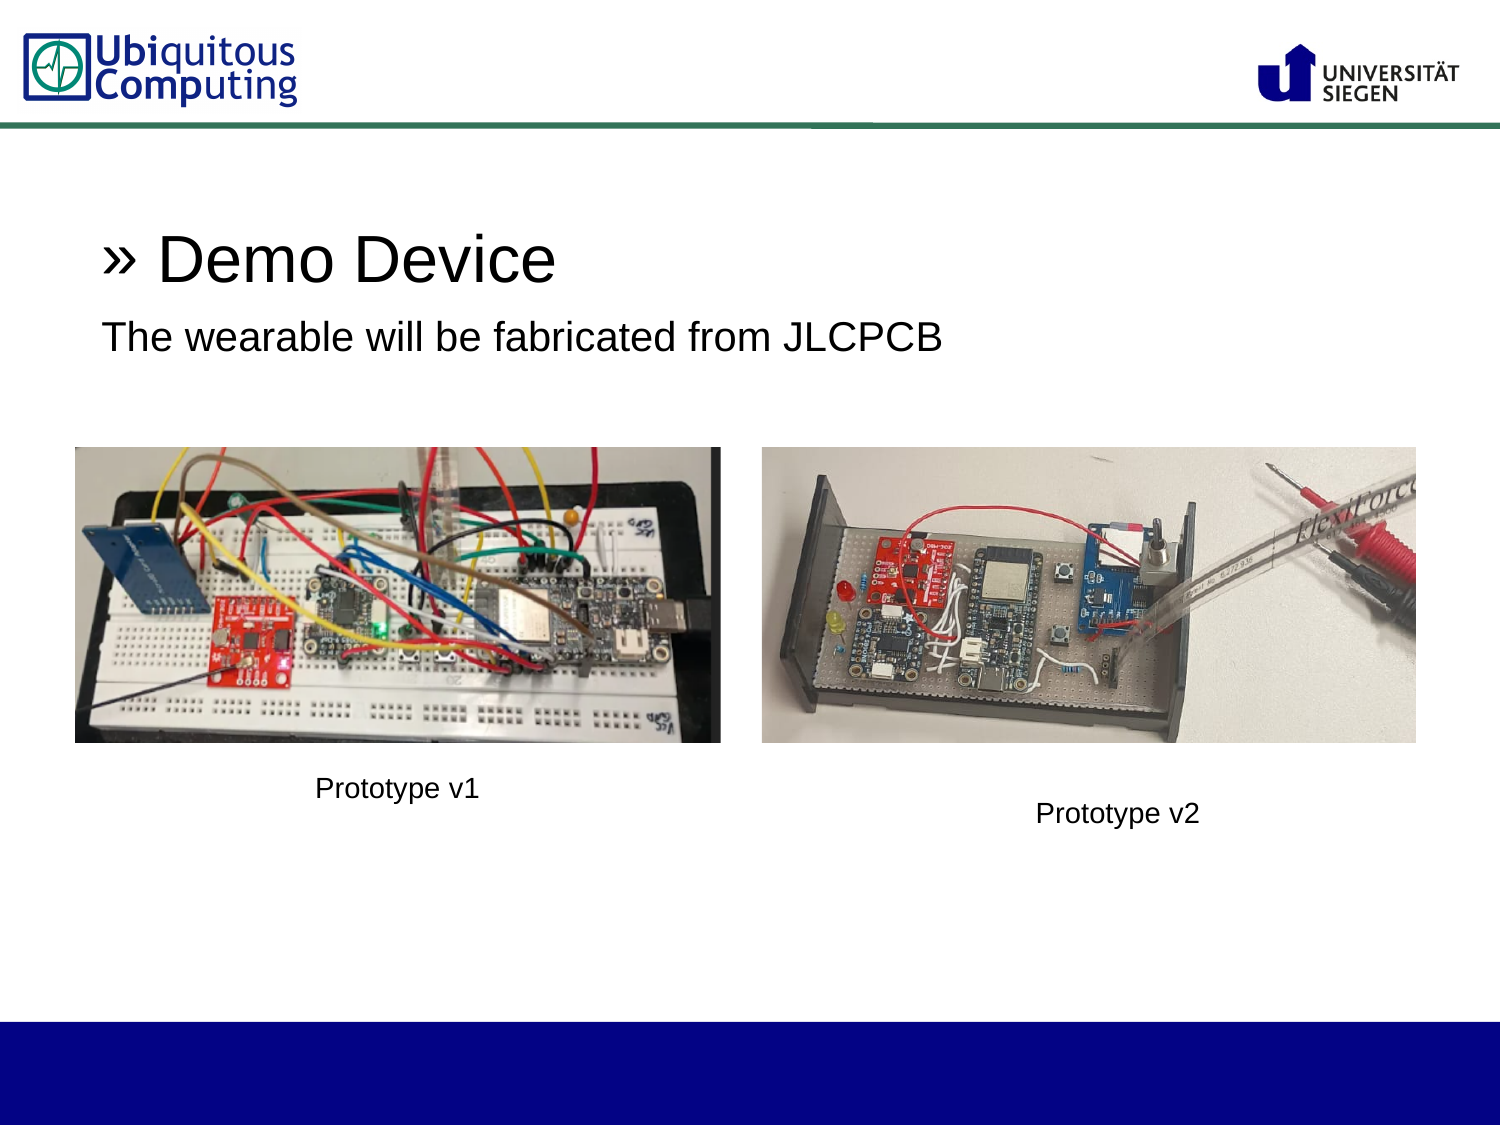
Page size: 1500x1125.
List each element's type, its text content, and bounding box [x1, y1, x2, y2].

picture [1257, 42, 1460, 102]
text_box Prototype v2 [1020, 787, 1216, 837]
picture [75, 271, 721, 918]
picture [17, 27, 302, 114]
list Demo Device The wearable will be fabricated from JLCPCB [75, 208, 1425, 1005]
picture [761, 447, 1426, 743]
